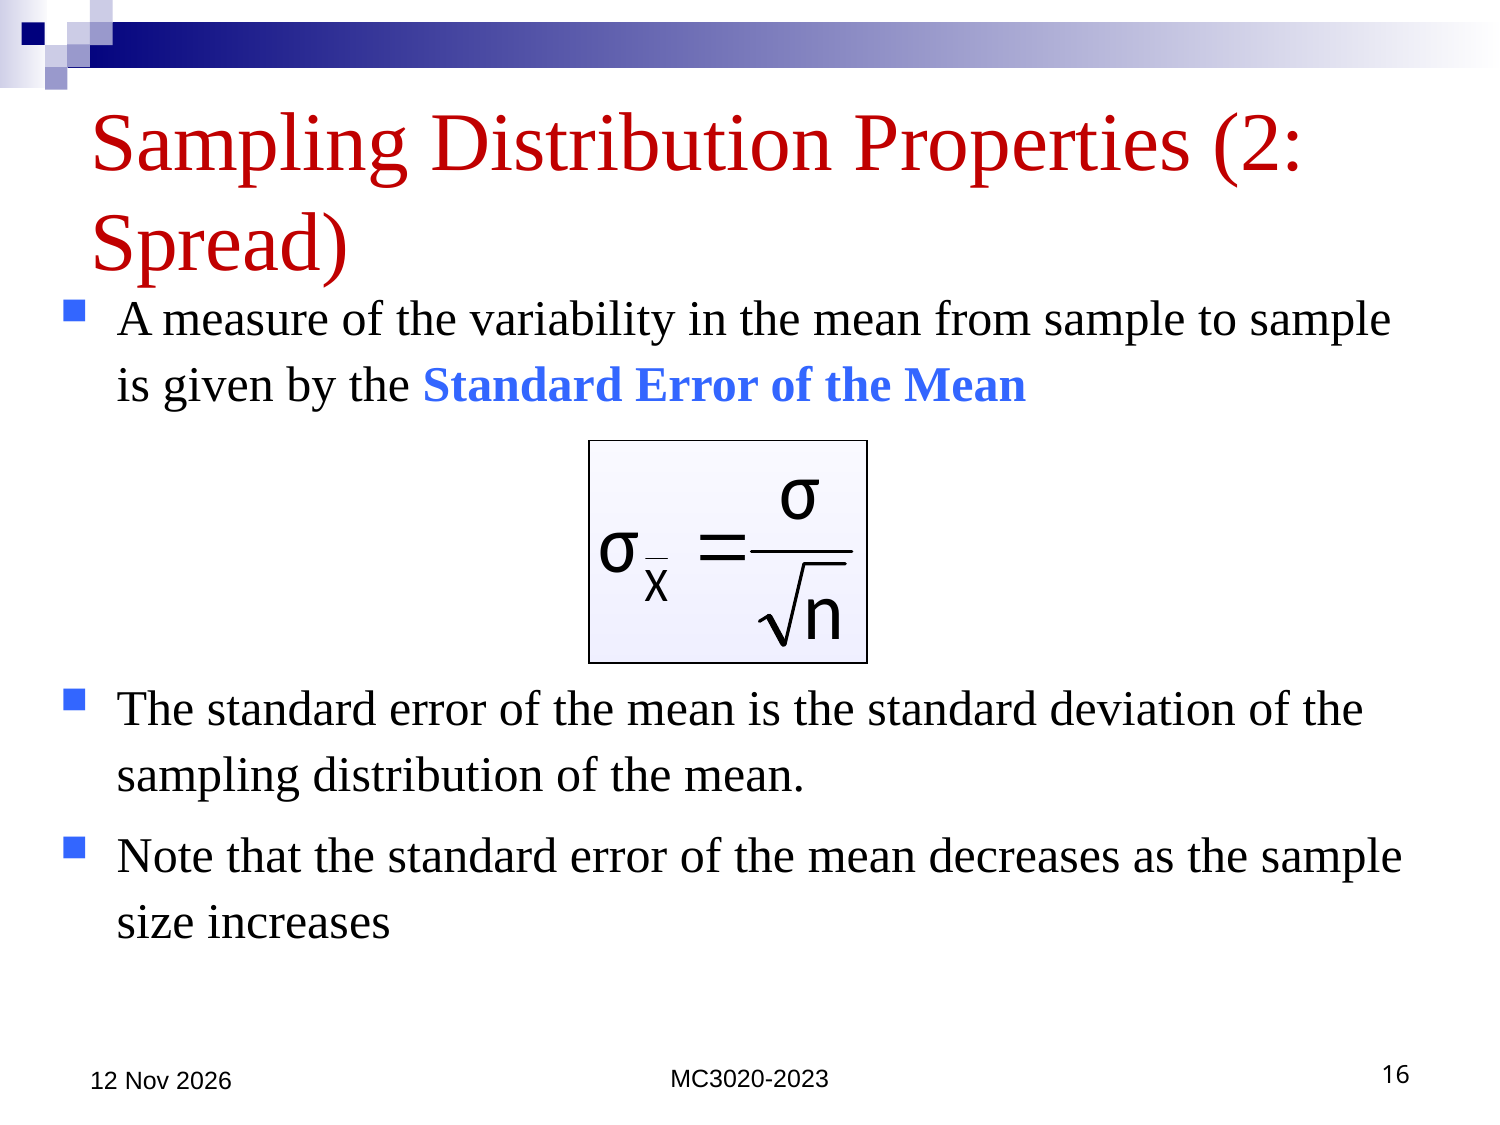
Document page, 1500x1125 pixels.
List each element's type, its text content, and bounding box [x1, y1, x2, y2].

footer MC3020-2023 [512, 1025, 988, 1100]
slide_number 26-May-23 [75, 1024, 425, 1103]
slide_number 16 [1074, 1025, 1425, 1100]
title Sampling Distribution Properties (2: Spread) [75, 75, 1432, 272]
list A measure of the variability in the mean from sample to sample is given by the Standard Error of the Mean The standard error of the mean is the standard deviation of the sampling distribution of the mean. Note that the standard error of the mean decreases as the sample size increases [46, 272, 1432, 1089]
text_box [589, 440, 867, 663]
